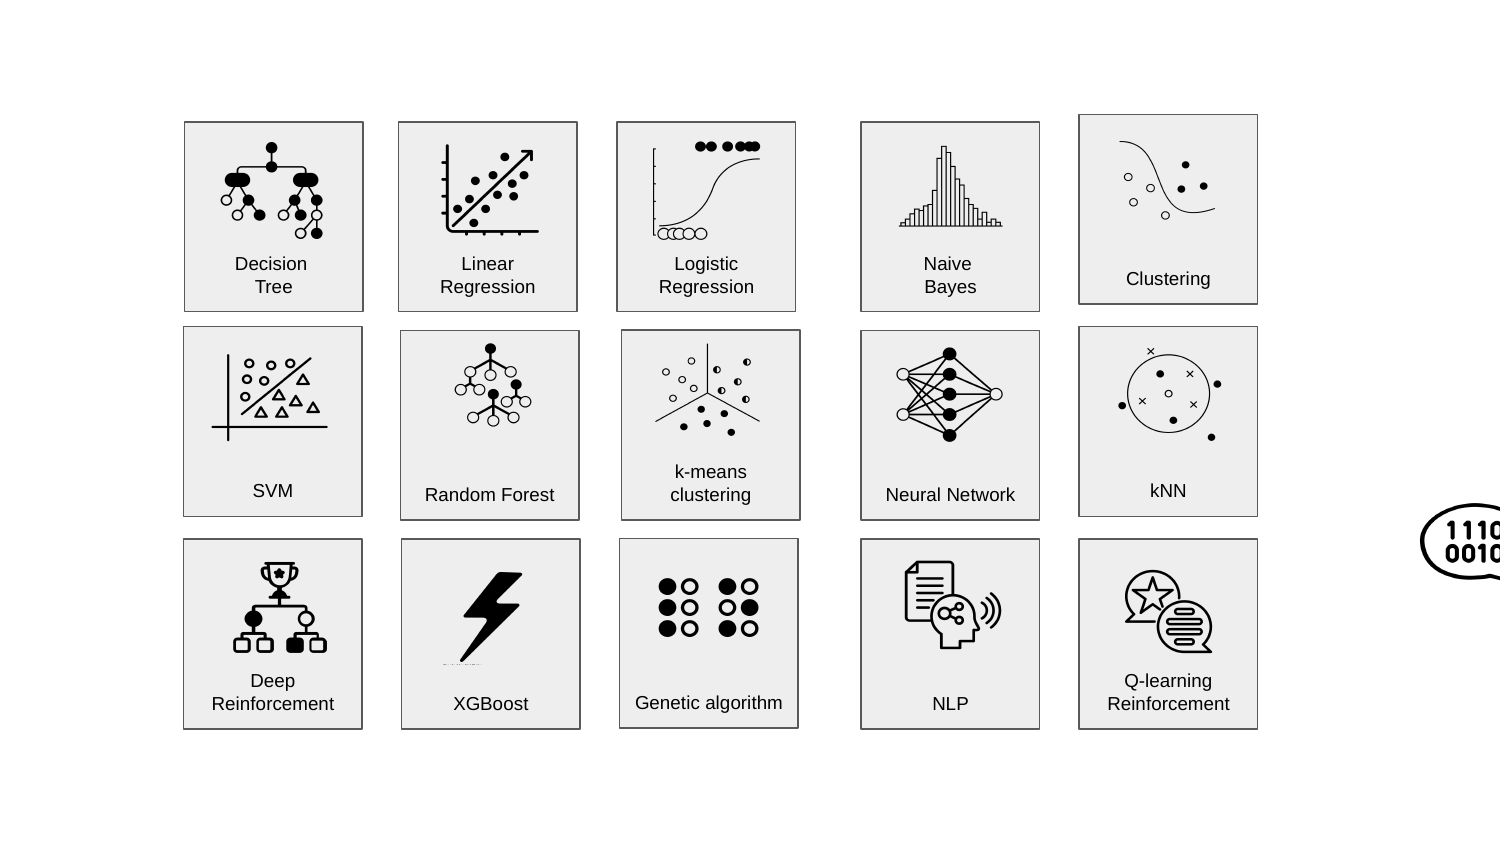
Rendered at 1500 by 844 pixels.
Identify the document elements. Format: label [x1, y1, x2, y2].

text_box [183, 538, 363, 730]
picture [1414, 496, 1500, 589]
text_box [1078, 114, 1258, 305]
text_box [1078, 326, 1258, 517]
text_box [184, 121, 364, 312]
text_box [1078, 538, 1258, 730]
text_box [400, 330, 580, 521]
text_box [860, 330, 1040, 521]
text_box [401, 538, 581, 730]
text_box [398, 121, 578, 312]
text_box [619, 538, 799, 729]
text_box [860, 121, 1040, 312]
text_box [621, 329, 801, 521]
text_box [616, 121, 796, 312]
text_box [860, 538, 1040, 730]
text_box [183, 326, 363, 517]
